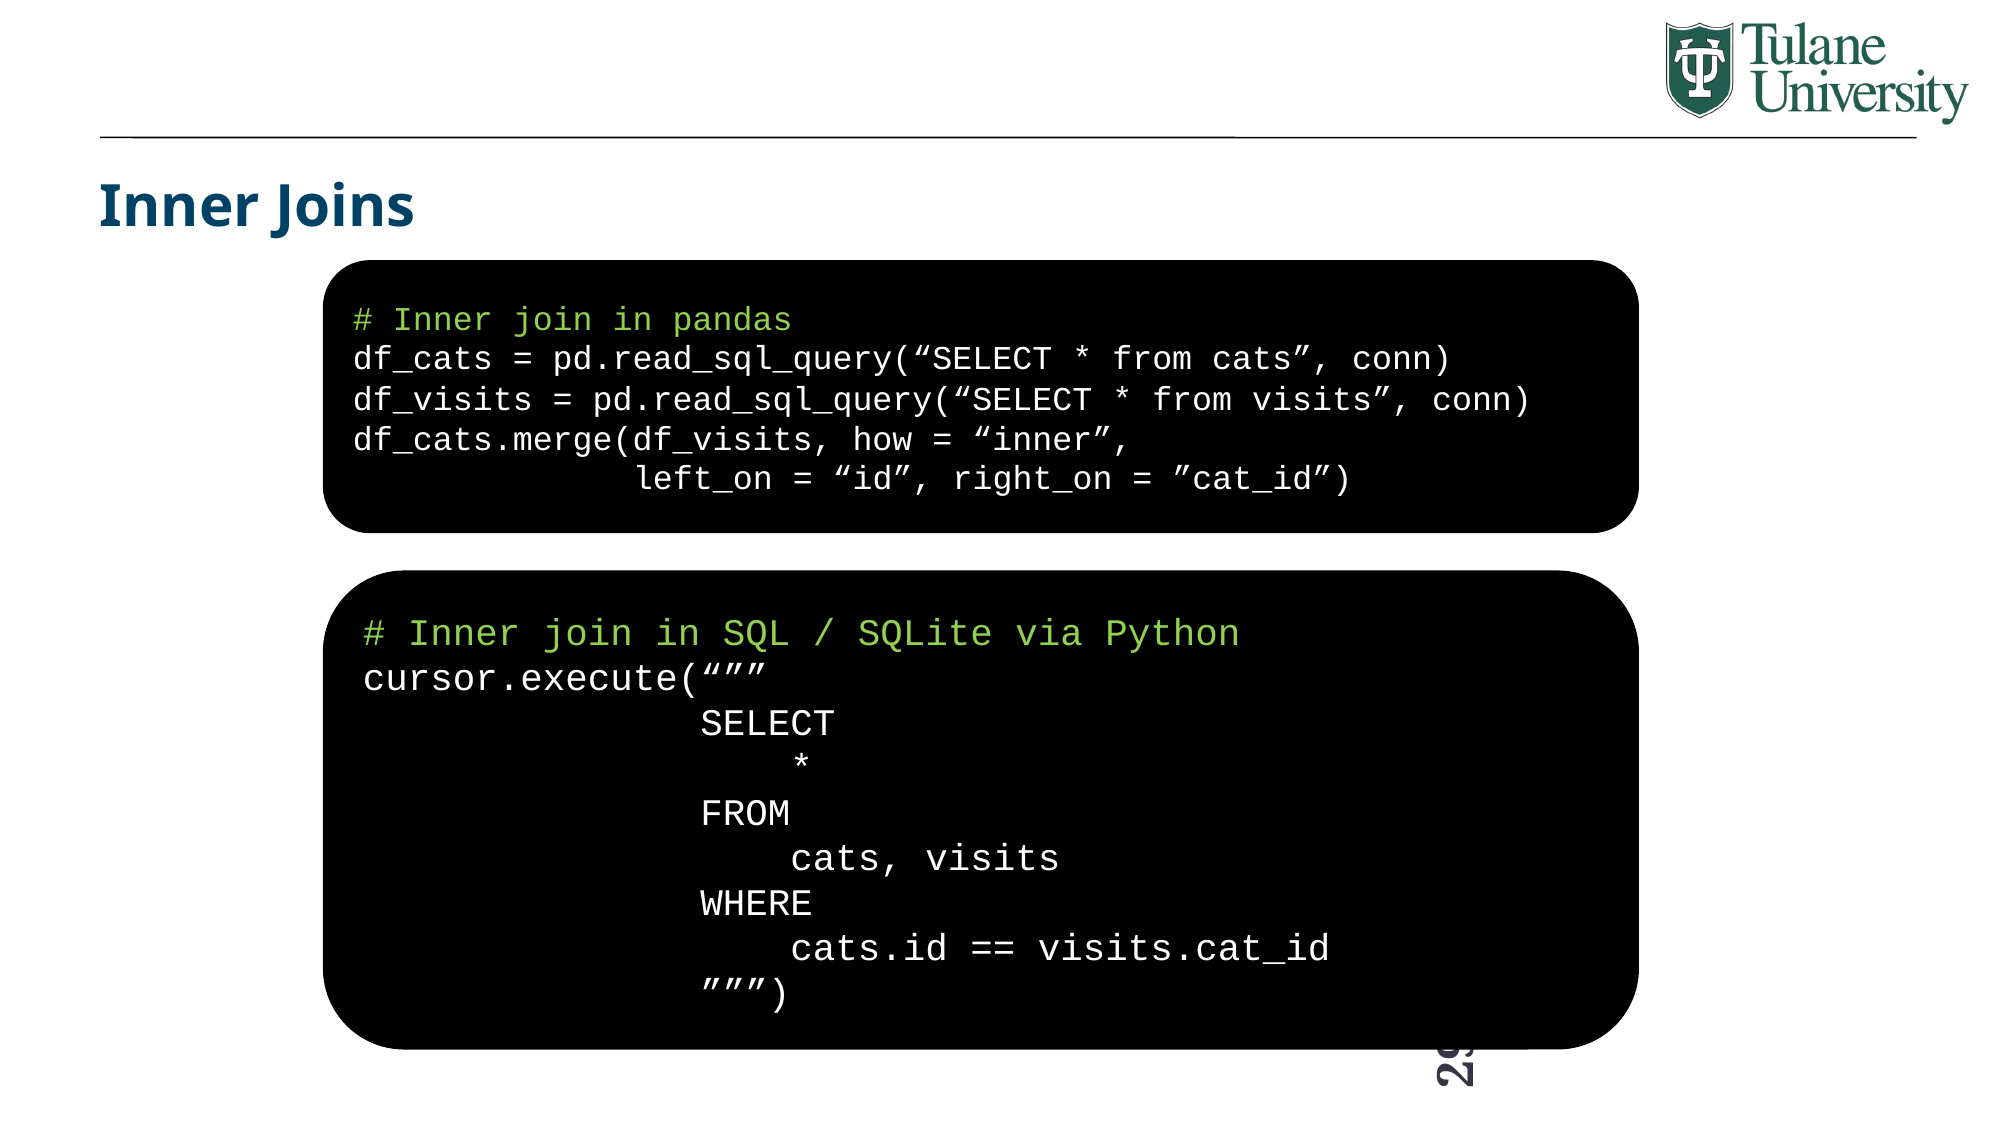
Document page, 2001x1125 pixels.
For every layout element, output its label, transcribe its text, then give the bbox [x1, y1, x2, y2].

slide_number 29 [1427, 1050, 1488, 1104]
text_box # Inner join in pandas df_cats = pd.read_sql_query(“SELECT * from cats”, conn) df_visits = pd.read_sql_query(“SELECT * from visits”, conn) df_cats.merge(df_visits, how = “inner”, left_on = “id”, right_on = ”cat_id”) [322, 260, 1639, 534]
picture [1666, 22, 1969, 136]
title Inner Joins [99, 167, 1901, 238]
text_box # Inner join in SQL / SQLite via Python cursor.execute(“”” SELECT * FROM cats, visits WHERE cats.id == visits.cat_id ”””) [322, 570, 1639, 1050]
